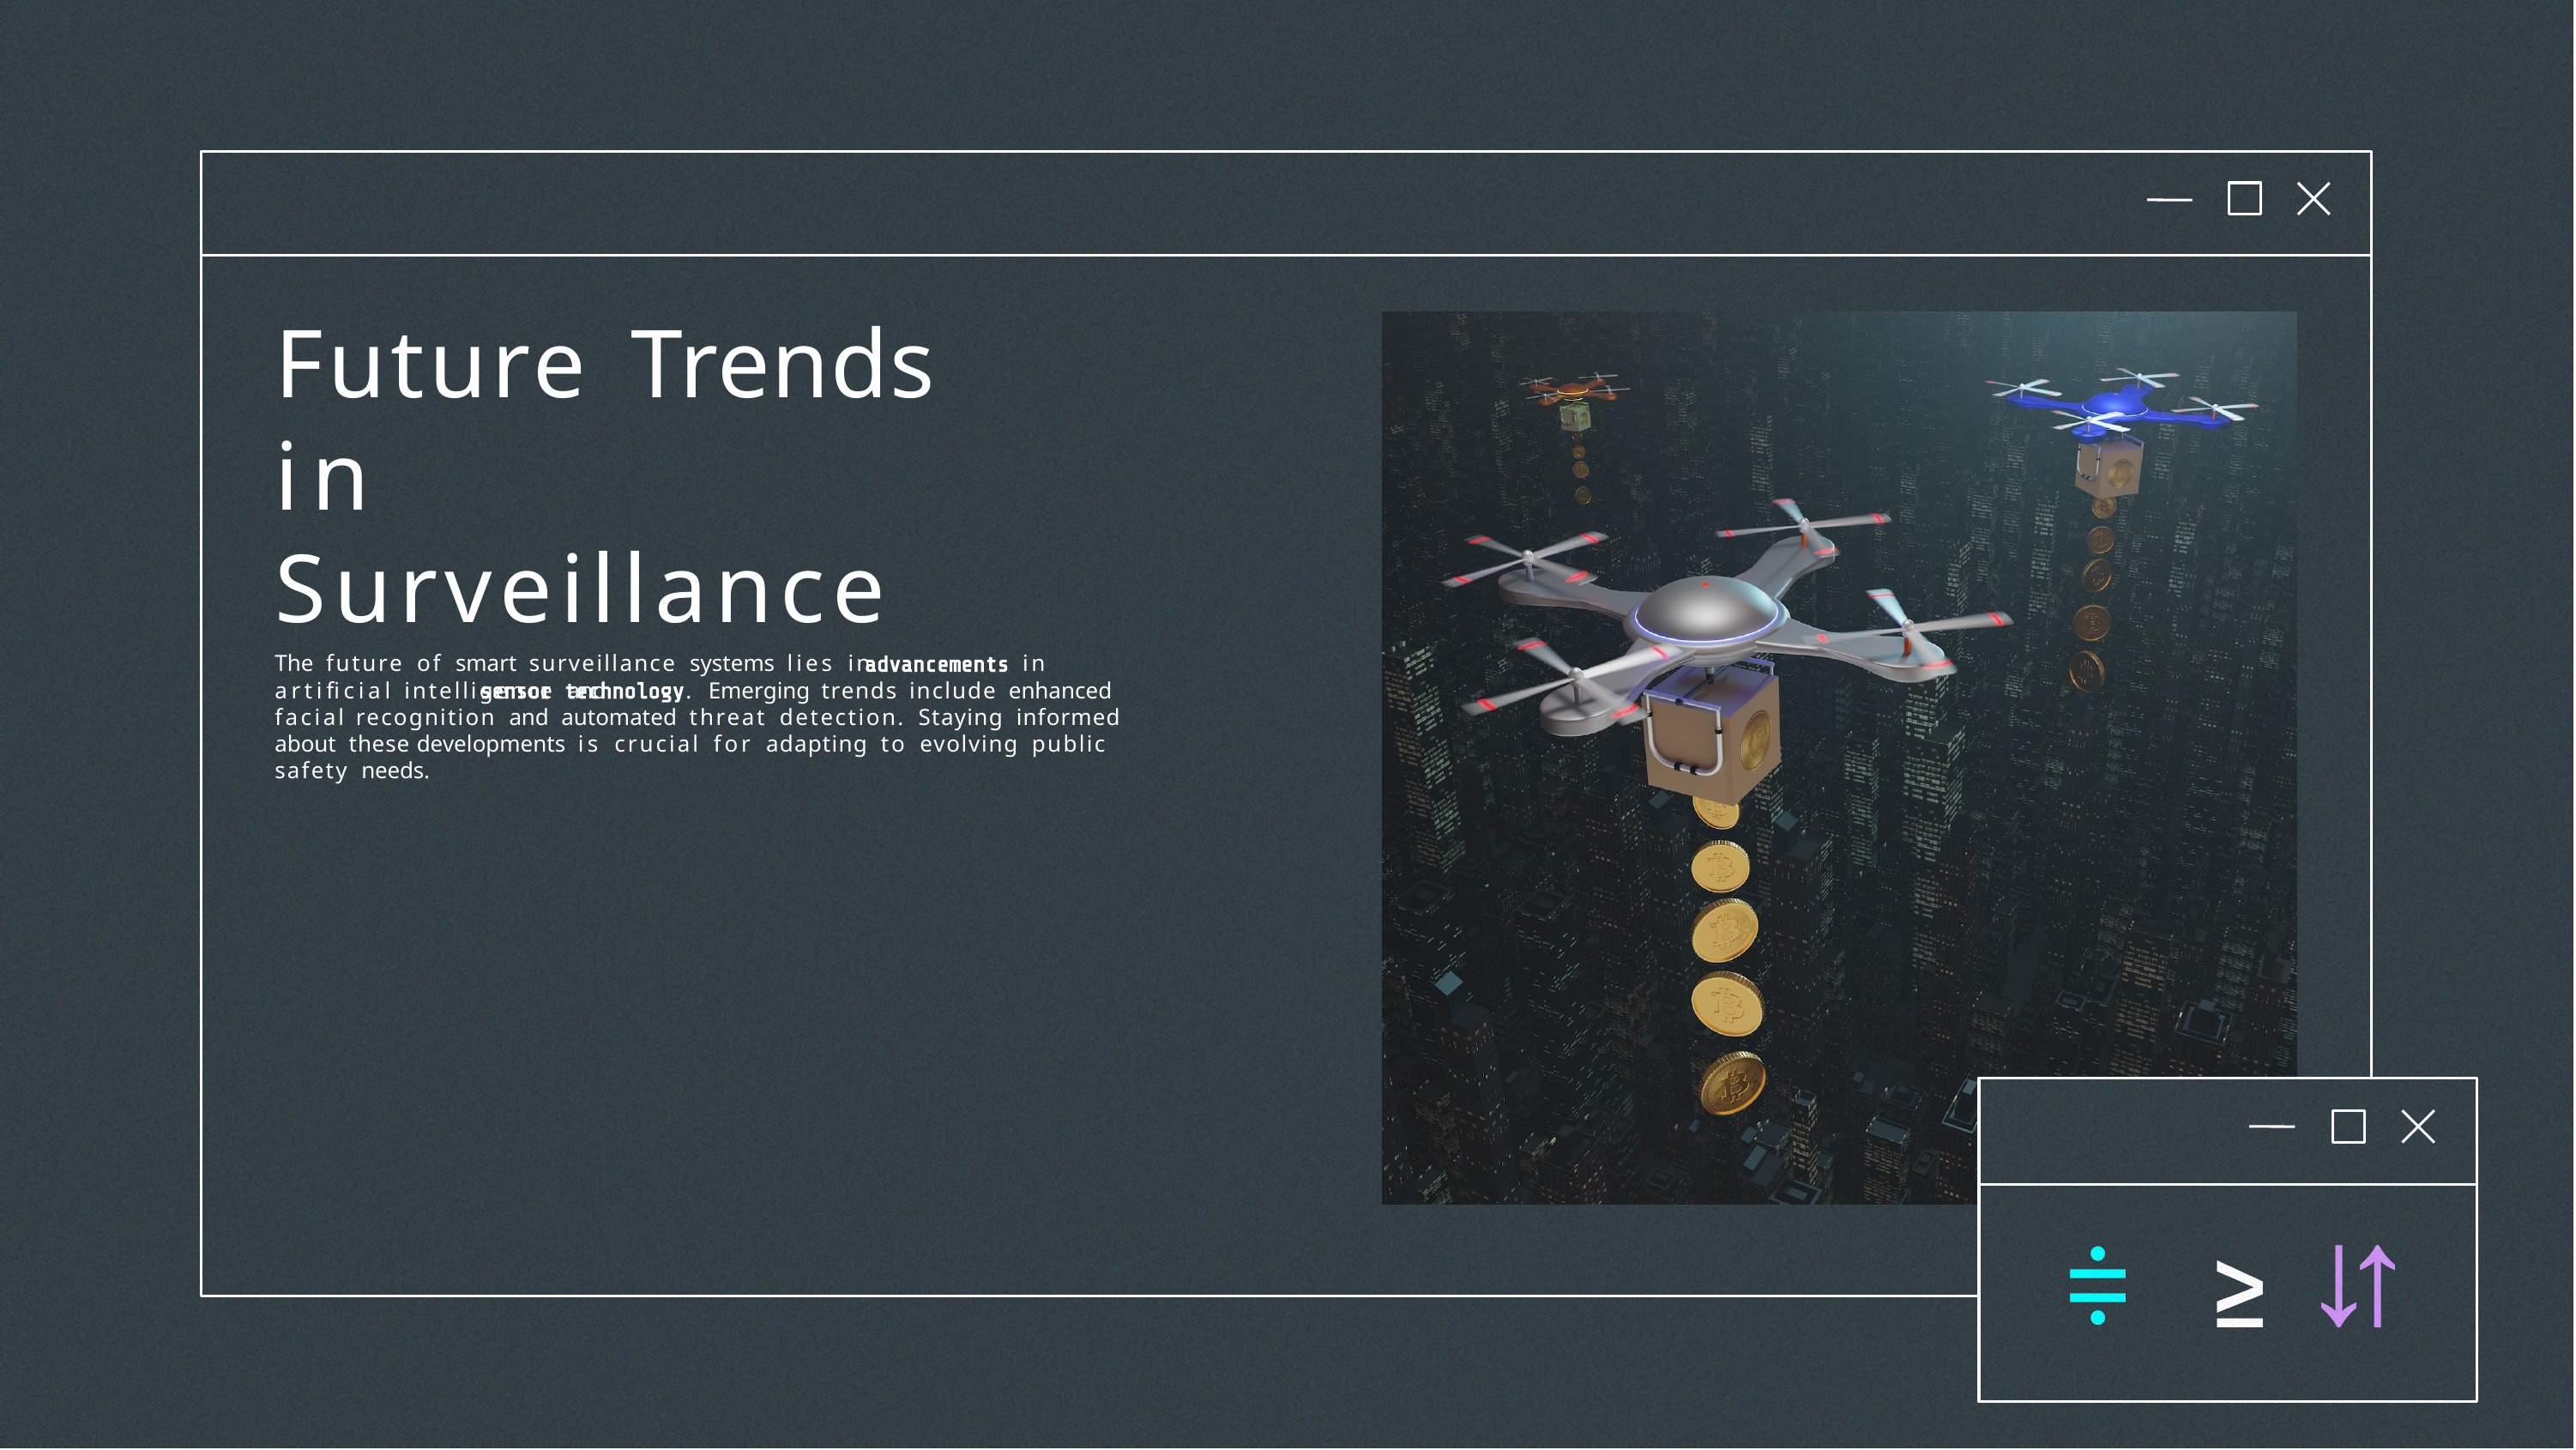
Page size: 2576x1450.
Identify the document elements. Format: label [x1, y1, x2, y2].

text_box [199, 149, 2374, 1298]
picture [0, 0, 2573, 1448]
text_box [1382, 311, 2479, 1404]
